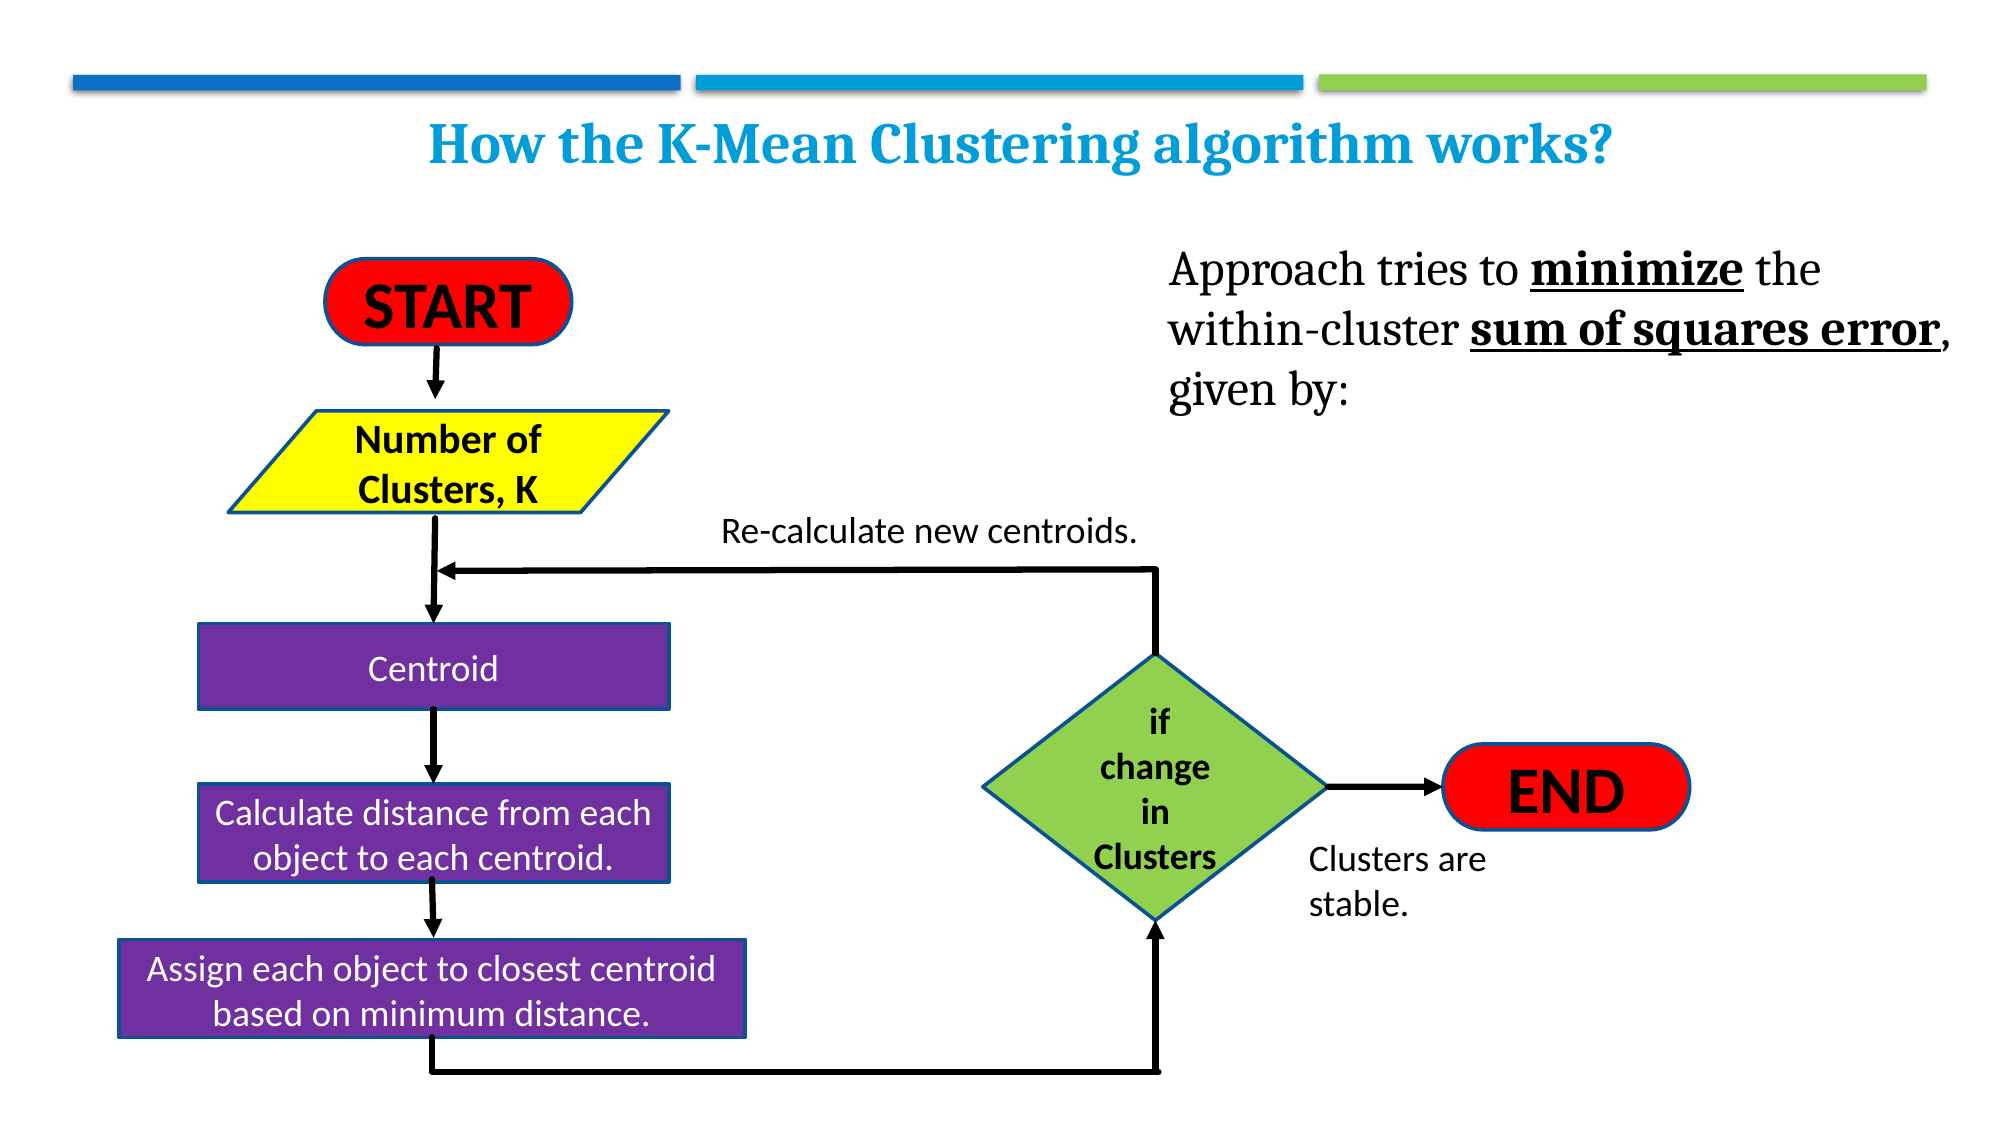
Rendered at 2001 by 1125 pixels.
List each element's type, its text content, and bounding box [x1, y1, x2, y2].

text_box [436, 568, 1154, 572]
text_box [434, 347, 438, 400]
text_box Clusters are stable. [1293, 826, 1508, 932]
text_box Re-calculate new centroids. [706, 498, 1260, 559]
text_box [432, 517, 436, 571]
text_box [432, 576, 436, 624]
text_box How the K-Mean Clustering algorithm works? [414, 98, 1631, 184]
text_box Assign each object to closest centroid based on minimum distance. [117, 938, 747, 1039]
text_box Number of Clusters, K [226, 409, 671, 515]
text_box Centroid [197, 622, 671, 711]
text_box if change in Clusters [980, 655, 1327, 922]
text_box START [323, 256, 574, 347]
text_box END [1441, 742, 1692, 832]
text_box Calculate distance from each object to each centroid. [197, 782, 671, 884]
